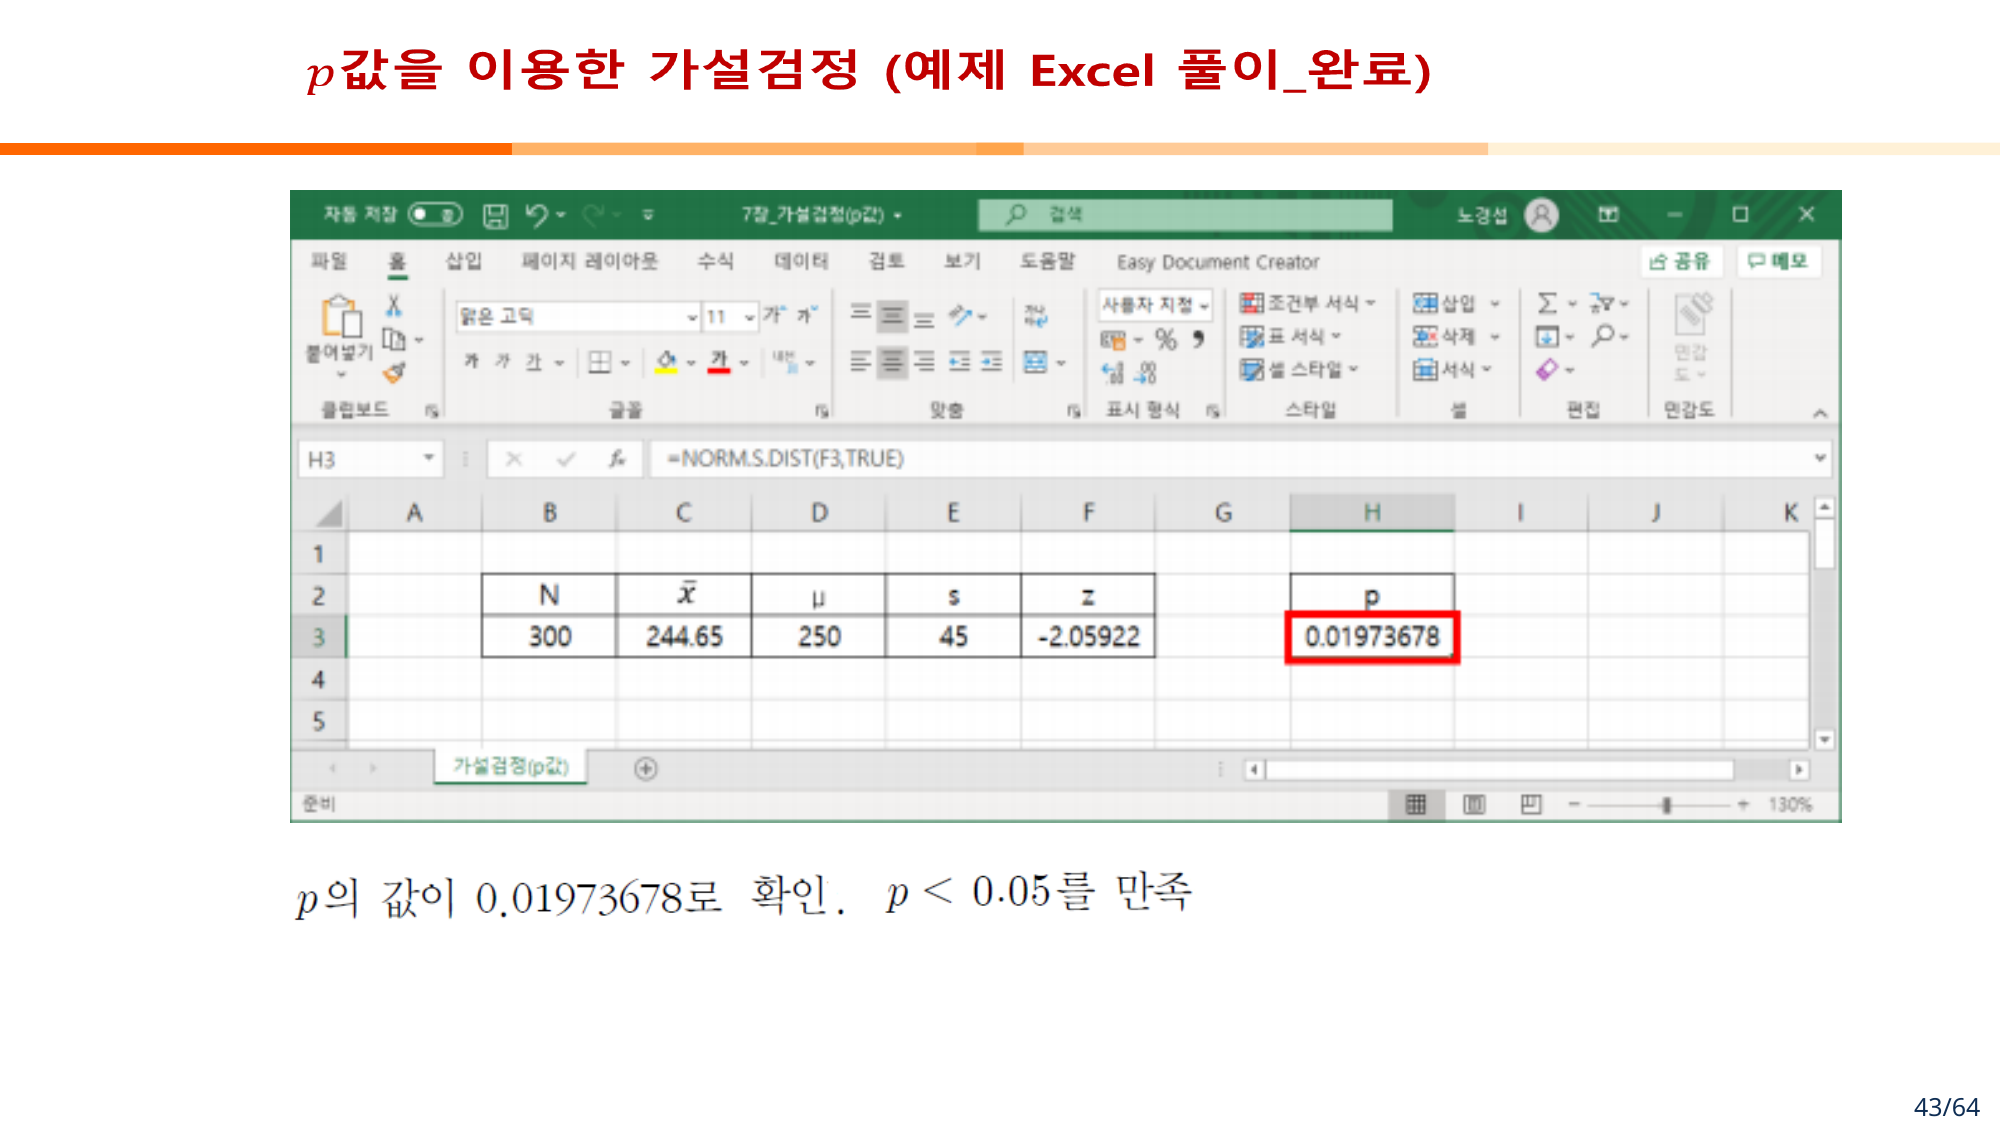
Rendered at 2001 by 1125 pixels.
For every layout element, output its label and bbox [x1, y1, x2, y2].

title [291, 31, 1532, 122]
picture [290, 869, 1201, 930]
picture [290, 190, 1842, 823]
